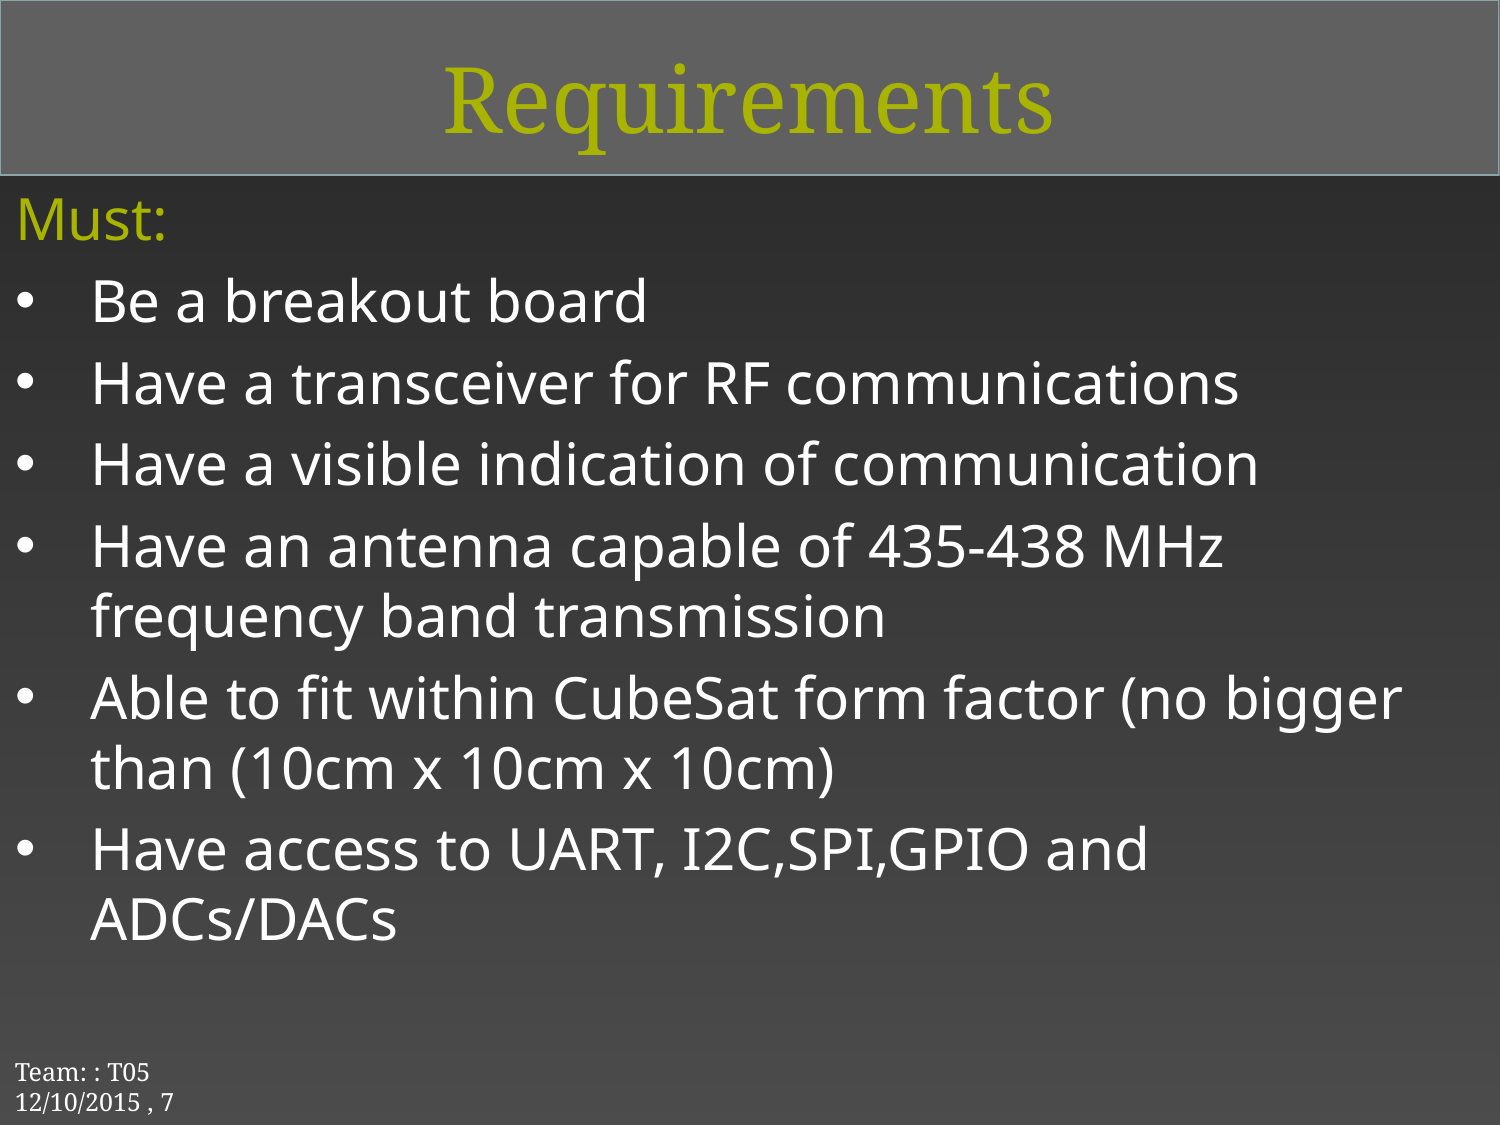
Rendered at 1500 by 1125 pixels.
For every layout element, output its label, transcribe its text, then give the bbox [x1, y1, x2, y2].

title Requirements [0, 46, 1499, 162]
list Must: Be a breakout board Have a transceiver for RF communications Have a visible indication of communication Have an antenna capable of 435-438 MHz frequency band transmission Able to fit within CubeSat form factor (no bigger than (10cm x 10cm x 10cm) Have access to UART, I2C,SPI,GPIO and ADCs/DACs [0, 174, 1475, 1125]
